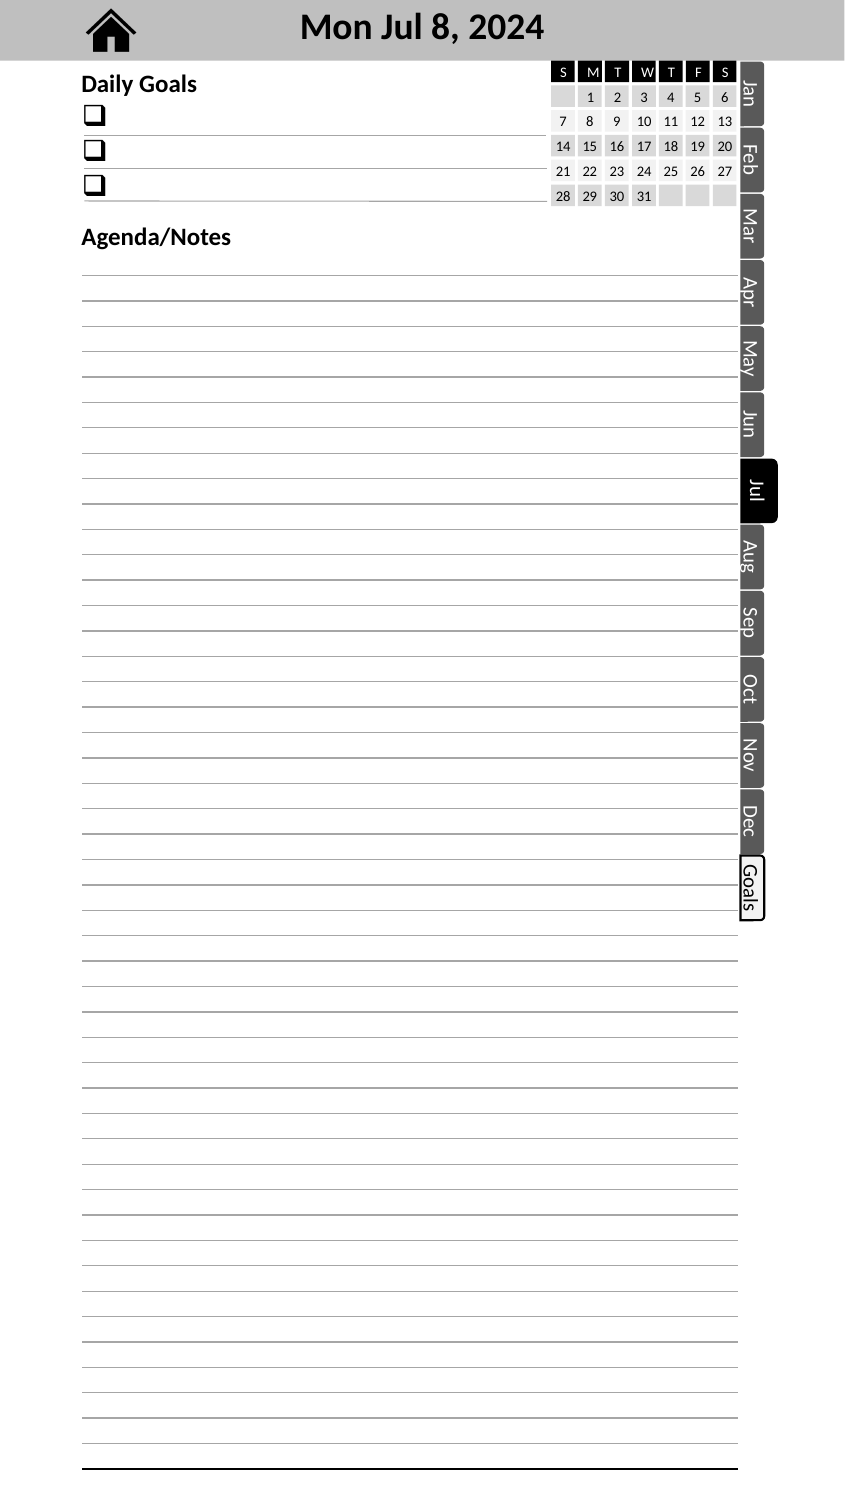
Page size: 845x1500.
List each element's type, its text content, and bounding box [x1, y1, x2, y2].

list Mon Jul 8, 2024 [190, 0, 655, 61]
picture [82, 1, 140, 59]
